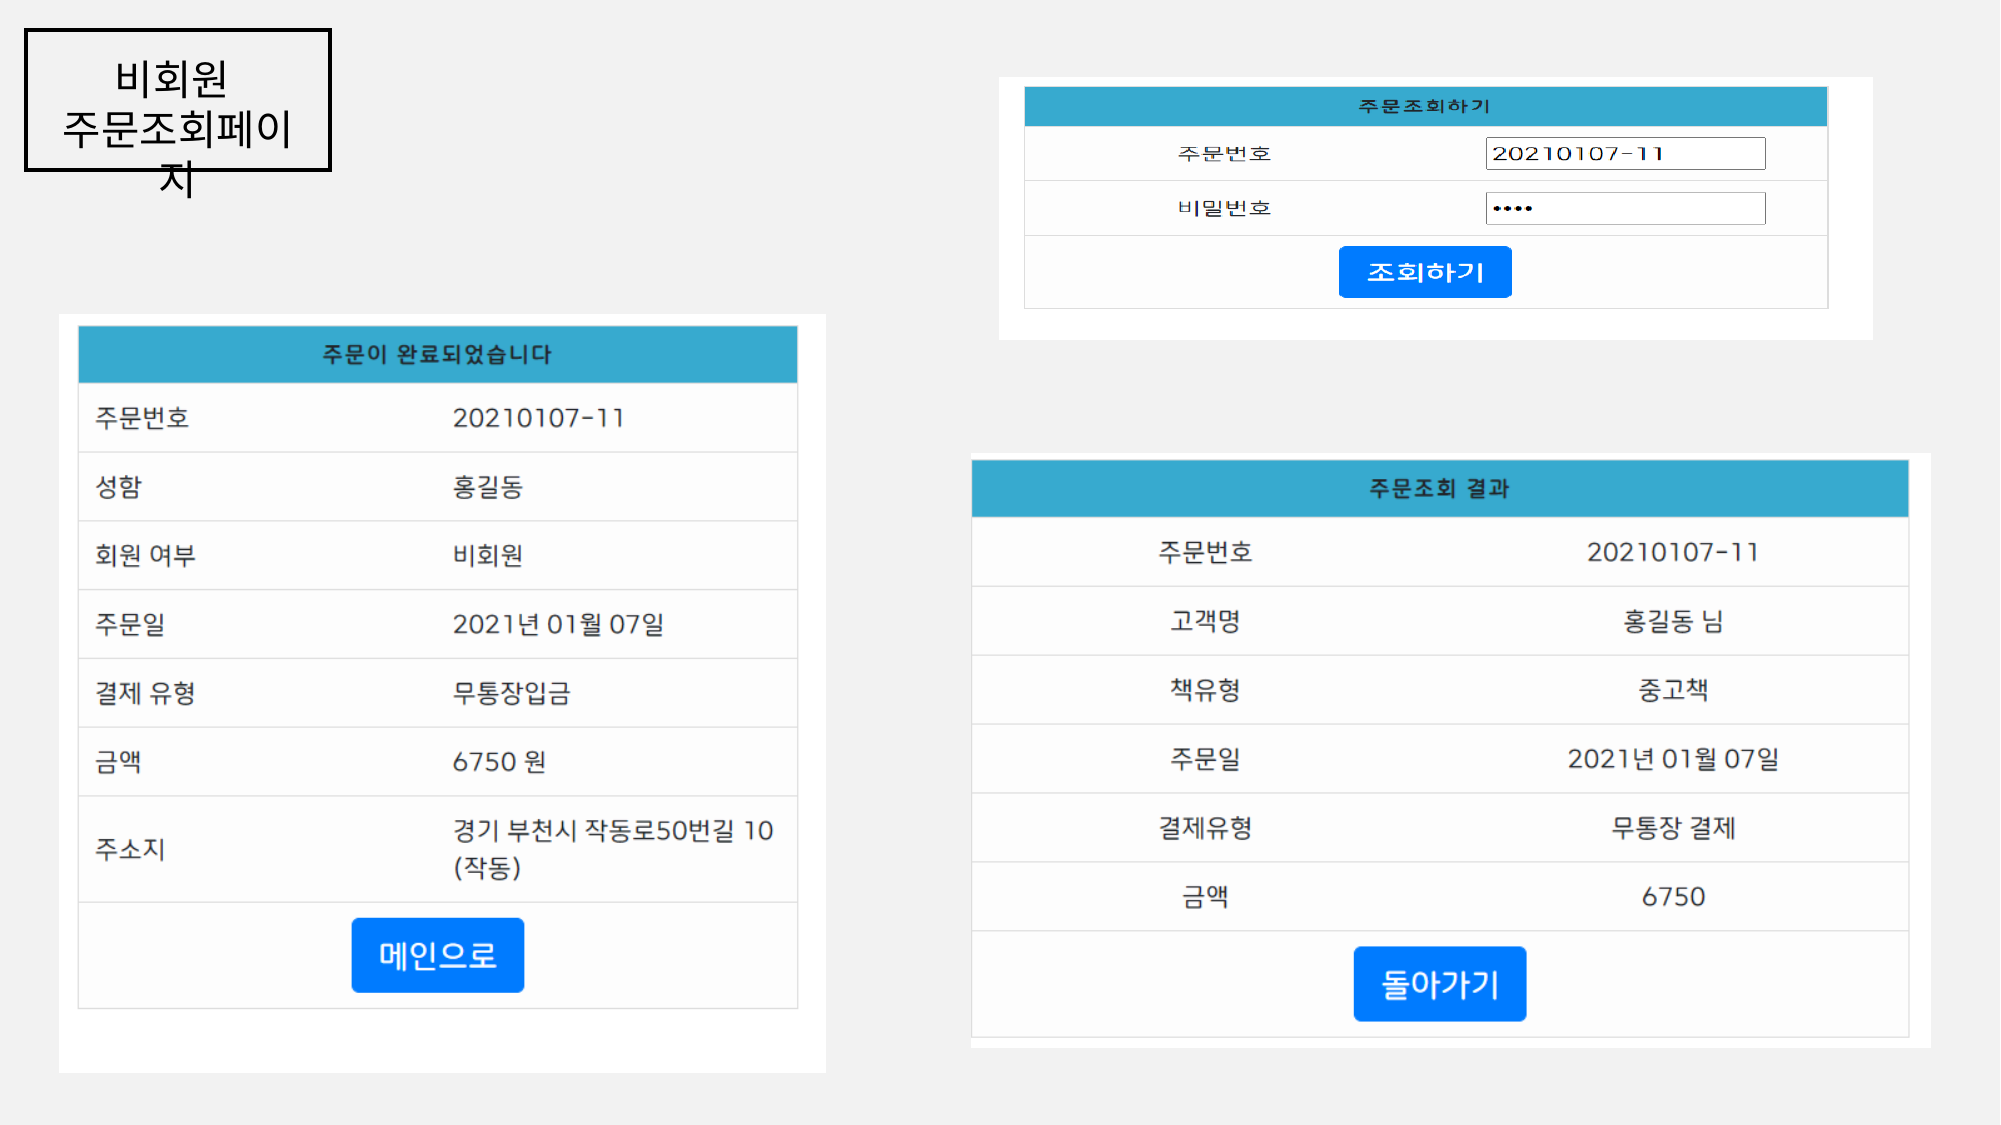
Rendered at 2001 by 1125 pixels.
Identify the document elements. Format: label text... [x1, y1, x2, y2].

picture [971, 453, 1931, 1048]
picture [58, 314, 826, 1073]
text_box [25, 29, 331, 171]
picture [999, 77, 1873, 340]
text_box 비회원 주문조회페이지 [34, 46, 323, 212]
